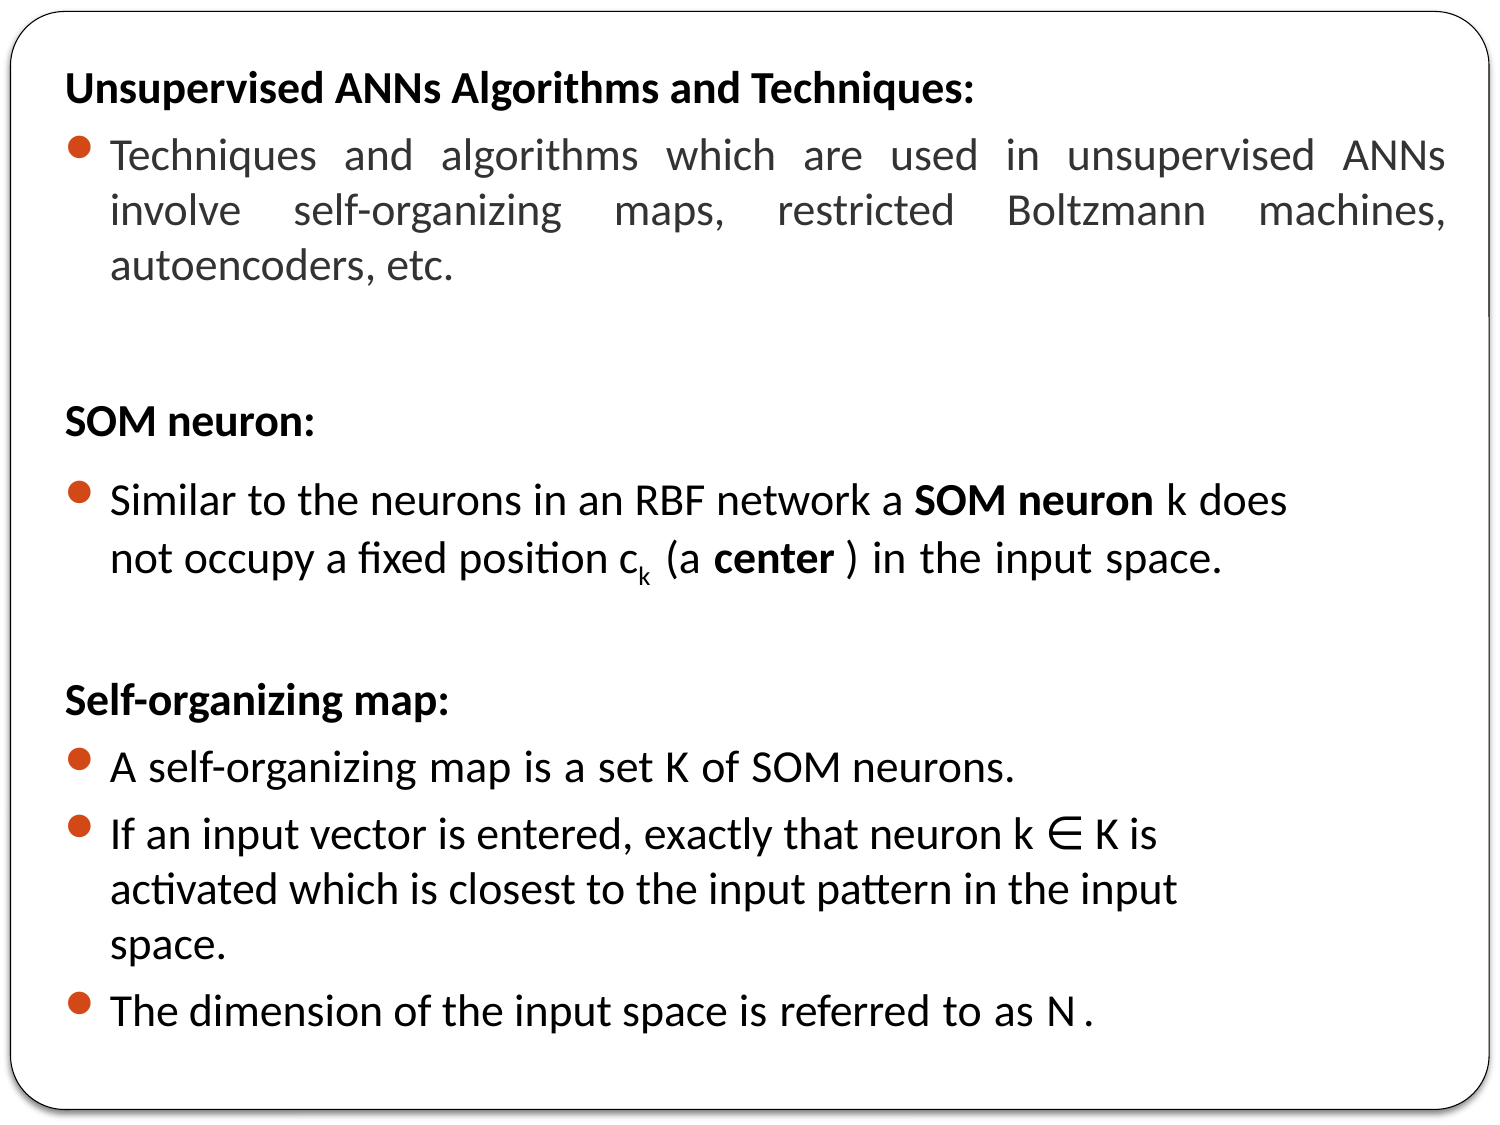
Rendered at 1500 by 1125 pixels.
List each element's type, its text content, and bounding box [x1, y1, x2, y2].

list Unsupervised ANNs Algorithms and Techniques: Techniques and algorithms which are used in unsupervised ANNs involve self-organizing maps, restricted Boltzmann machines, autoencoders, etc. SOM neuron: Similar to the neurons in an RBF network a SOM neuron k does not occupy a fixed position ck (a center ) in the input space. Self-organizing map: A self-organizing map is a set K of SOM neurons. If an input vector is entered, exactly that neuron k ∈ K is activated which is closest to the input pattern in the input space. The dimension of the input space is referred to as N . [50, 50, 1463, 1075]
